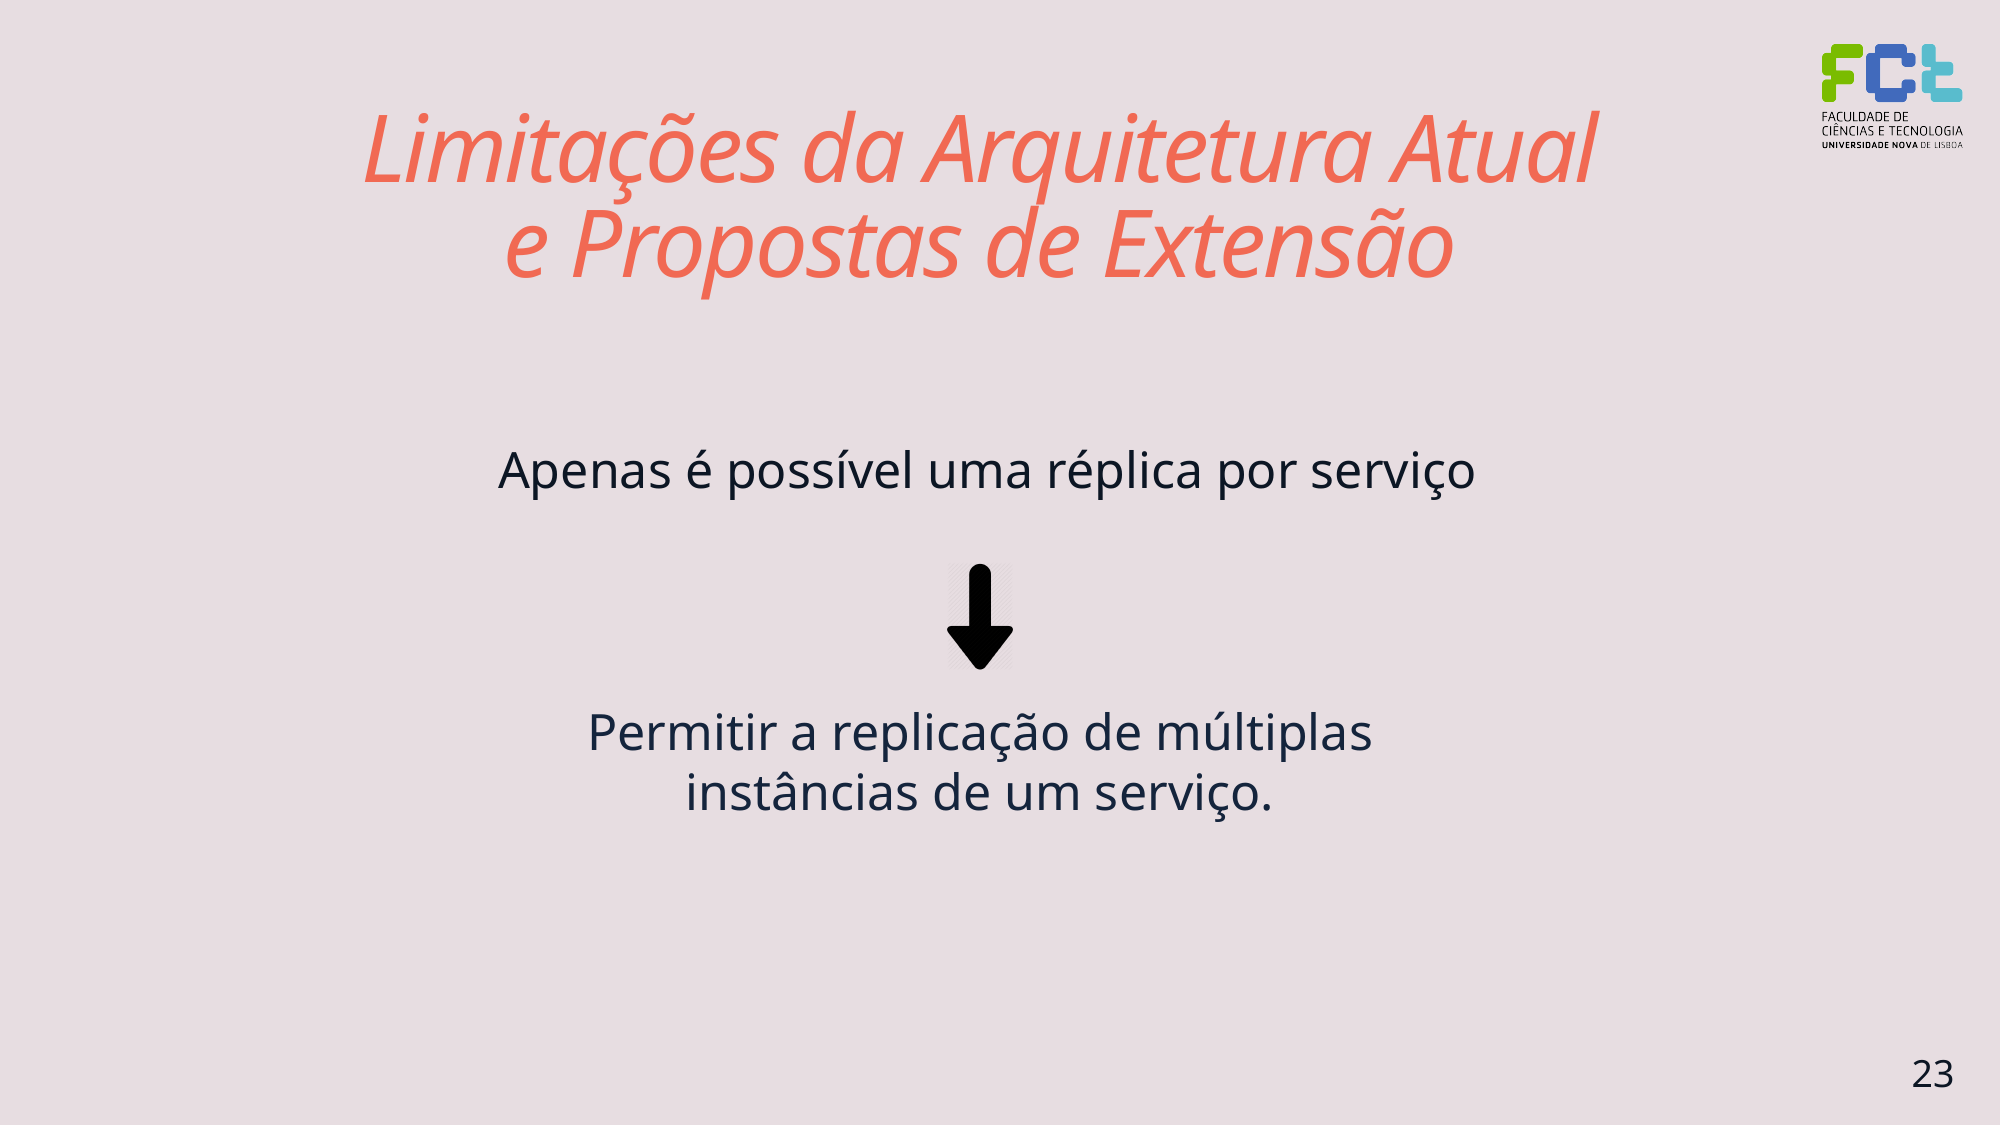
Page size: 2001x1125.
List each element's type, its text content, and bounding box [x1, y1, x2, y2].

picture [1821, 43, 1964, 150]
slide_number 23 [1822, 1037, 1970, 1113]
text_box Permitir a replicação de múltiplas instâncias de um serviço. [560, 692, 1400, 873]
picture [947, 562, 1013, 671]
title Limitações da Arquitetura Atual e Propostas de Extensão [64, 148, 1897, 254]
text_box Apenas é possível uma réplica por serviço [467, 383, 1493, 563]
